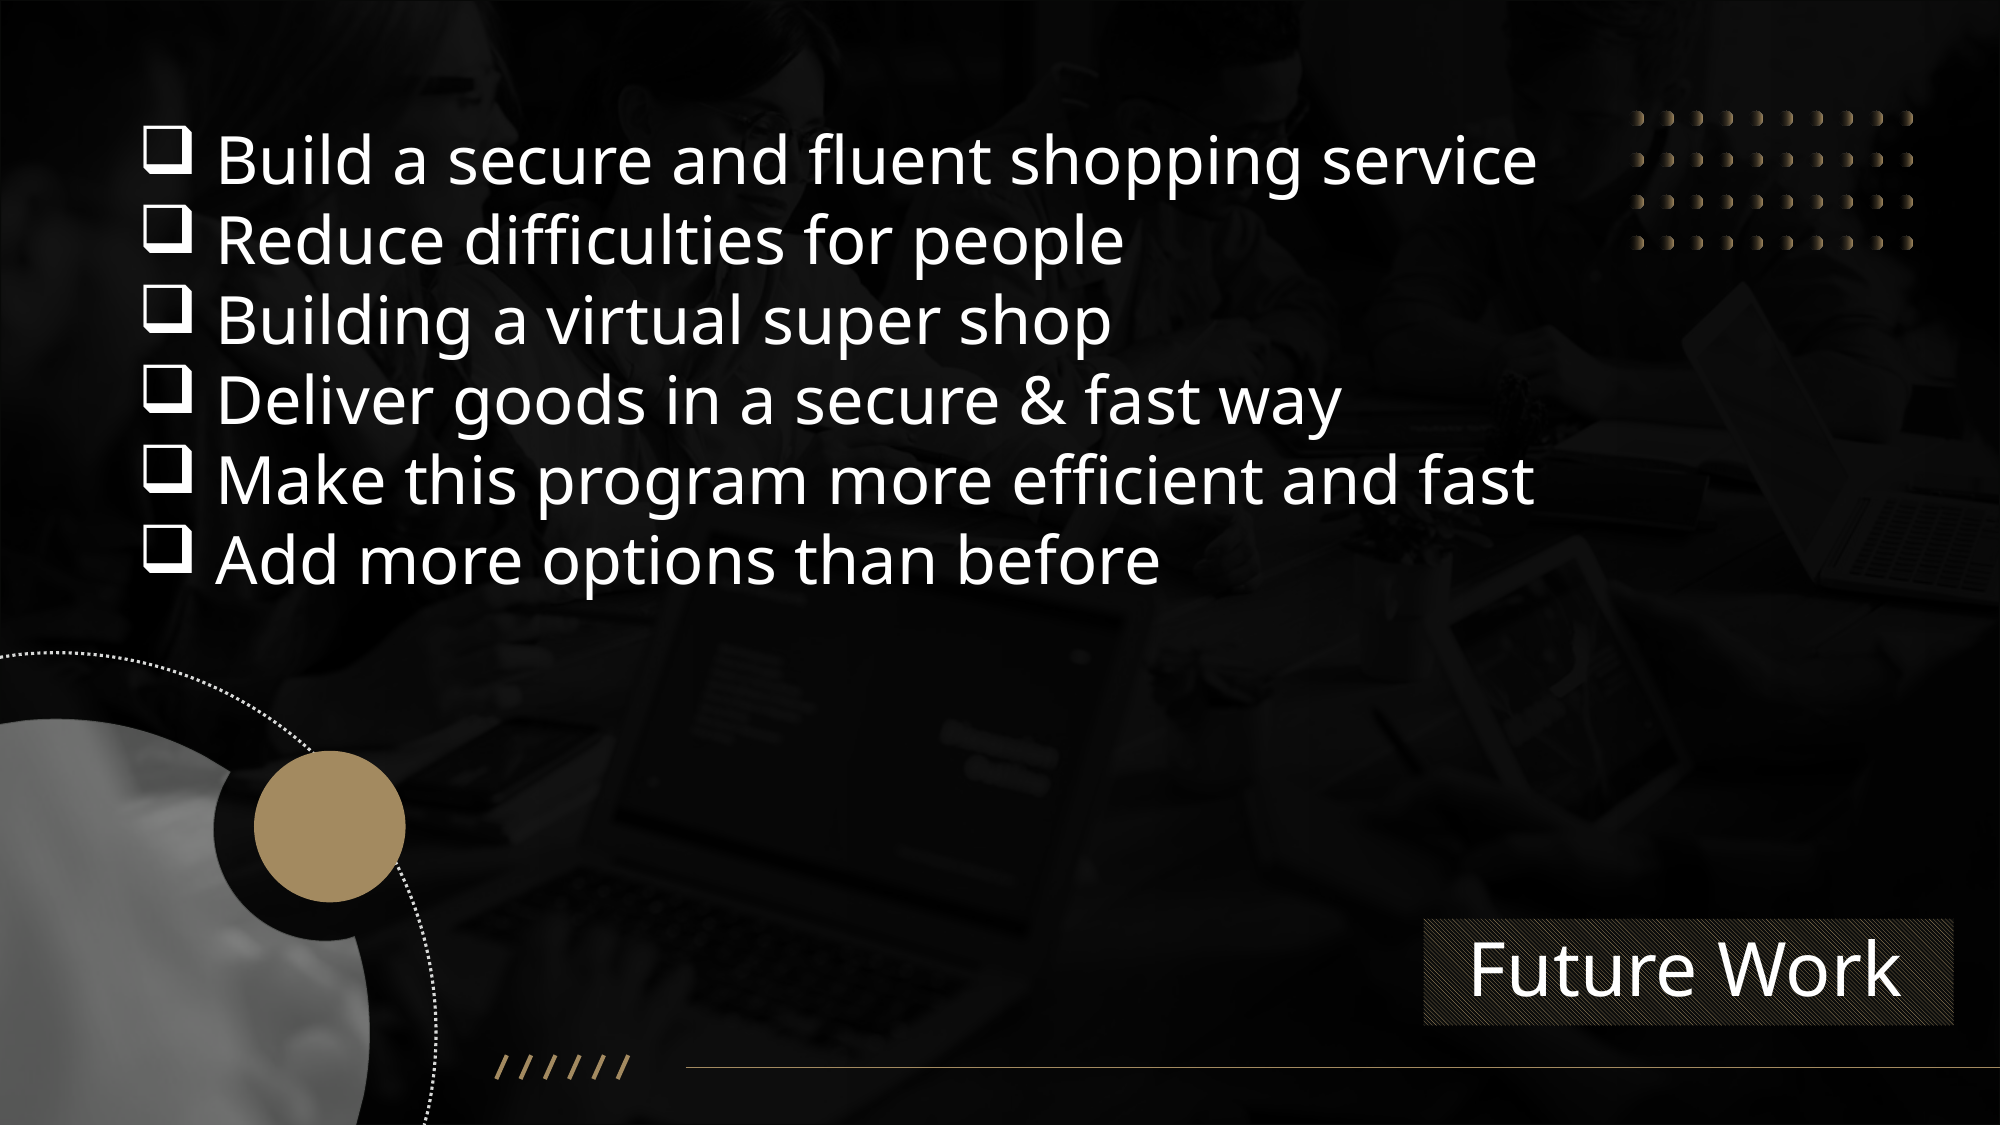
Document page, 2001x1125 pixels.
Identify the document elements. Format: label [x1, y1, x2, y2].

text_box [496, 1055, 629, 1079]
text_box [1628, 110, 1913, 250]
picture [0, 0, 2000, 1125]
